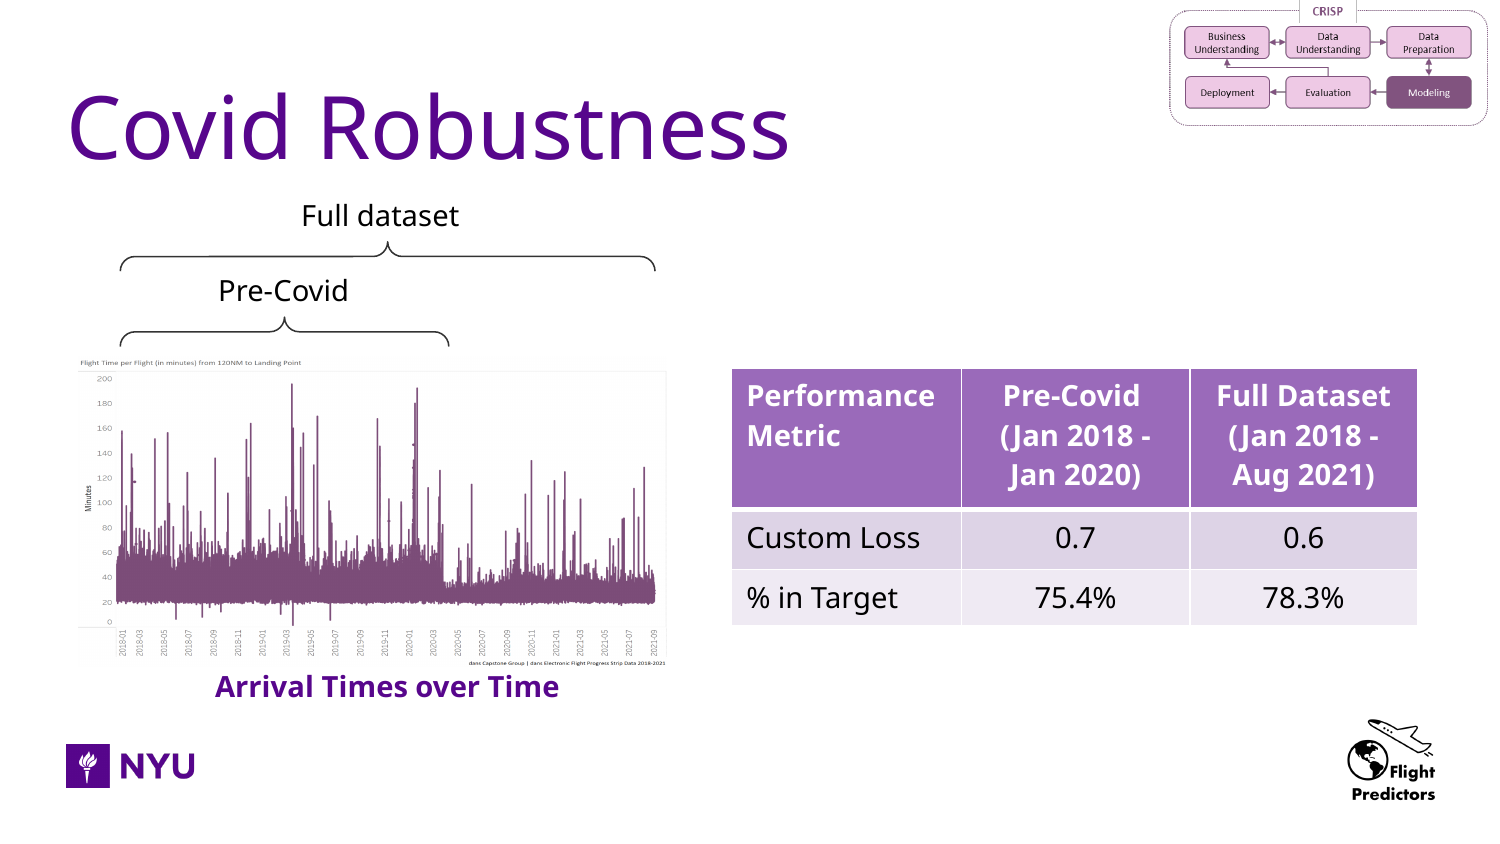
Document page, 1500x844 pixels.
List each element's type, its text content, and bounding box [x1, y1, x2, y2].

table_header Full Dataset (Jan 2018 - Aug 2021) [1191, 369, 1417, 507]
picture [78, 356, 667, 667]
text_box [120, 248, 656, 272]
table_cell 0.6 [1191, 512, 1417, 569]
picture [66, 744, 195, 788]
text_box Arrival Times over Time [175, 675, 604, 720]
table_cell 75.4% [962, 570, 1189, 625]
table_cell 78.3% [1191, 570, 1417, 625]
title Covid Robustness [51, 72, 1434, 167]
table_header Performance Metric [732, 369, 961, 507]
table_cell % in Target [732, 570, 961, 625]
text_box Full dataset [286, 182, 566, 248]
text_box [120, 322, 449, 347]
table_cell Custom Loss [732, 512, 961, 569]
table_header Pre-Covid (Jan 2018 - Jan 2020) [962, 369, 1189, 507]
table_cell 0.7 [962, 512, 1189, 569]
picture [1169, 0, 1488, 126]
picture [1329, 716, 1446, 816]
text_box Pre-Covid [203, 272, 391, 322]
